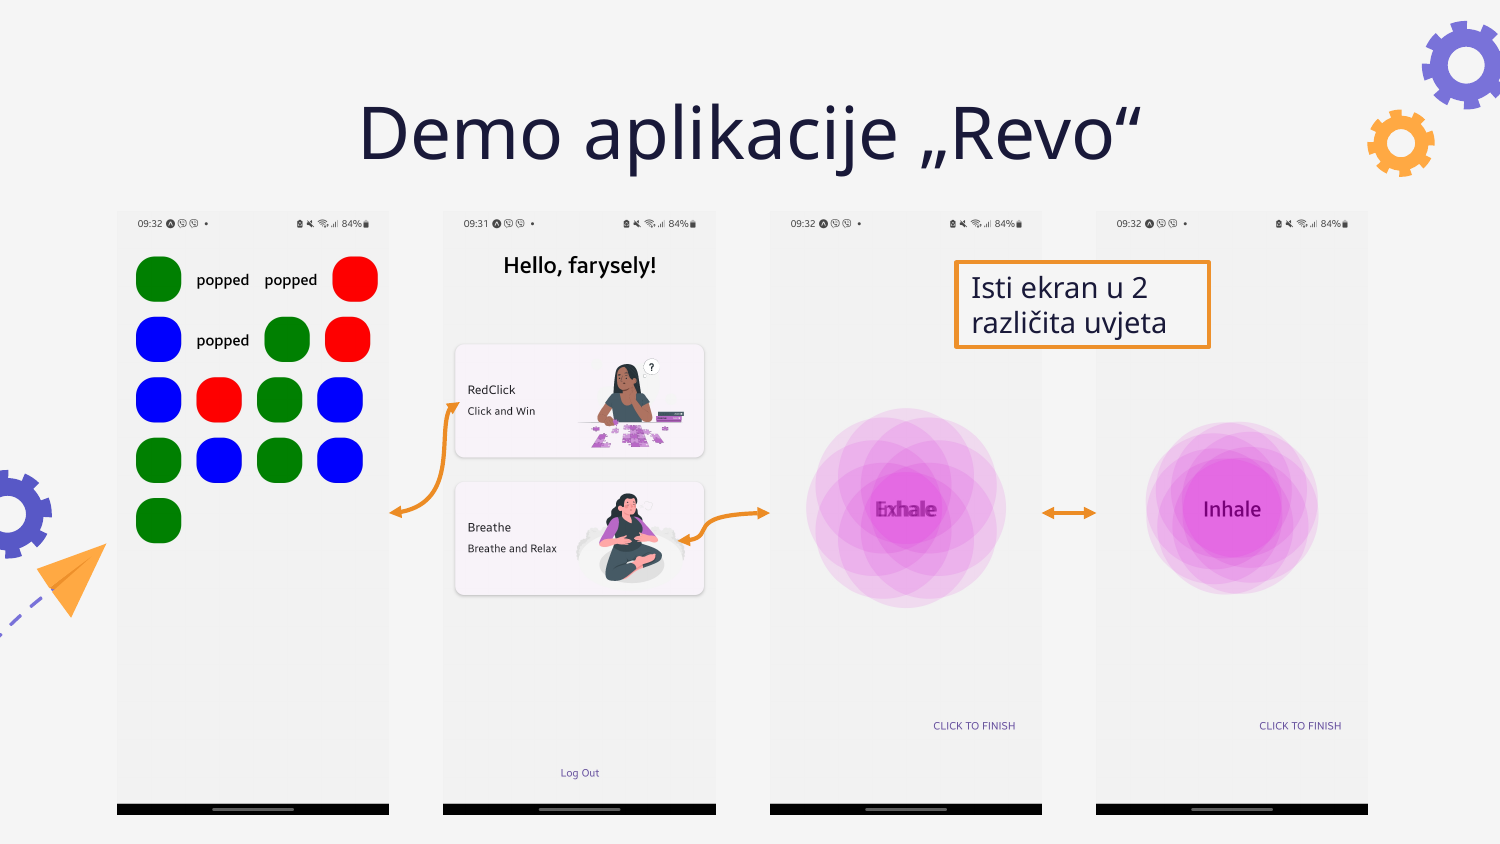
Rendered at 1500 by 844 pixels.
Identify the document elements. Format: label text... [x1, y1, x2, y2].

picture [769, 210, 1042, 816]
text_box Isti ekran u 2 različita uvjeta [1046, 260, 1090, 349]
picture [443, 210, 716, 816]
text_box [368, 421, 481, 494]
picture [116, 210, 390, 816]
text_box Demo aplikacije „Revo“ [117, 58, 1383, 153]
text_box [677, 512, 771, 542]
picture [1096, 210, 1369, 816]
